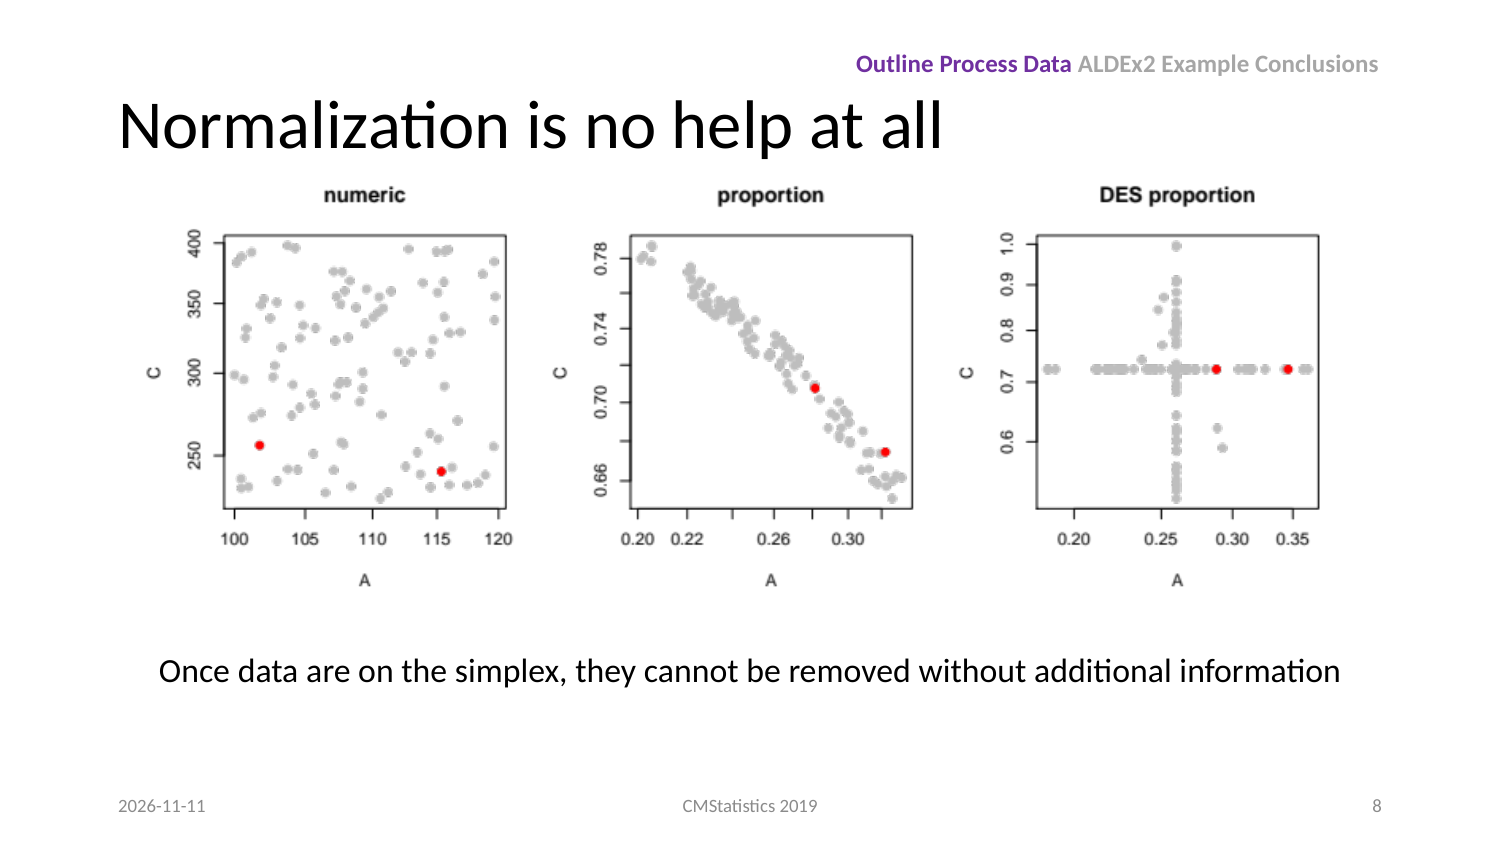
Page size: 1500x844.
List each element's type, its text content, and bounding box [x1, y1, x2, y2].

slide_number 8 [1059, 782, 1397, 827]
text_box Once data are on the simplex, they cannot be removed without additional information [144, 641, 1356, 697]
text_box Outline Process Data ALDEx2 Example Conclusions [841, 39, 1395, 85]
footer CMStatistics 2019 [496, 782, 1004, 827]
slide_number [103, 782, 441, 827]
title Normalization is no help at all [103, 44, 1397, 208]
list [142, 151, 1358, 613]
